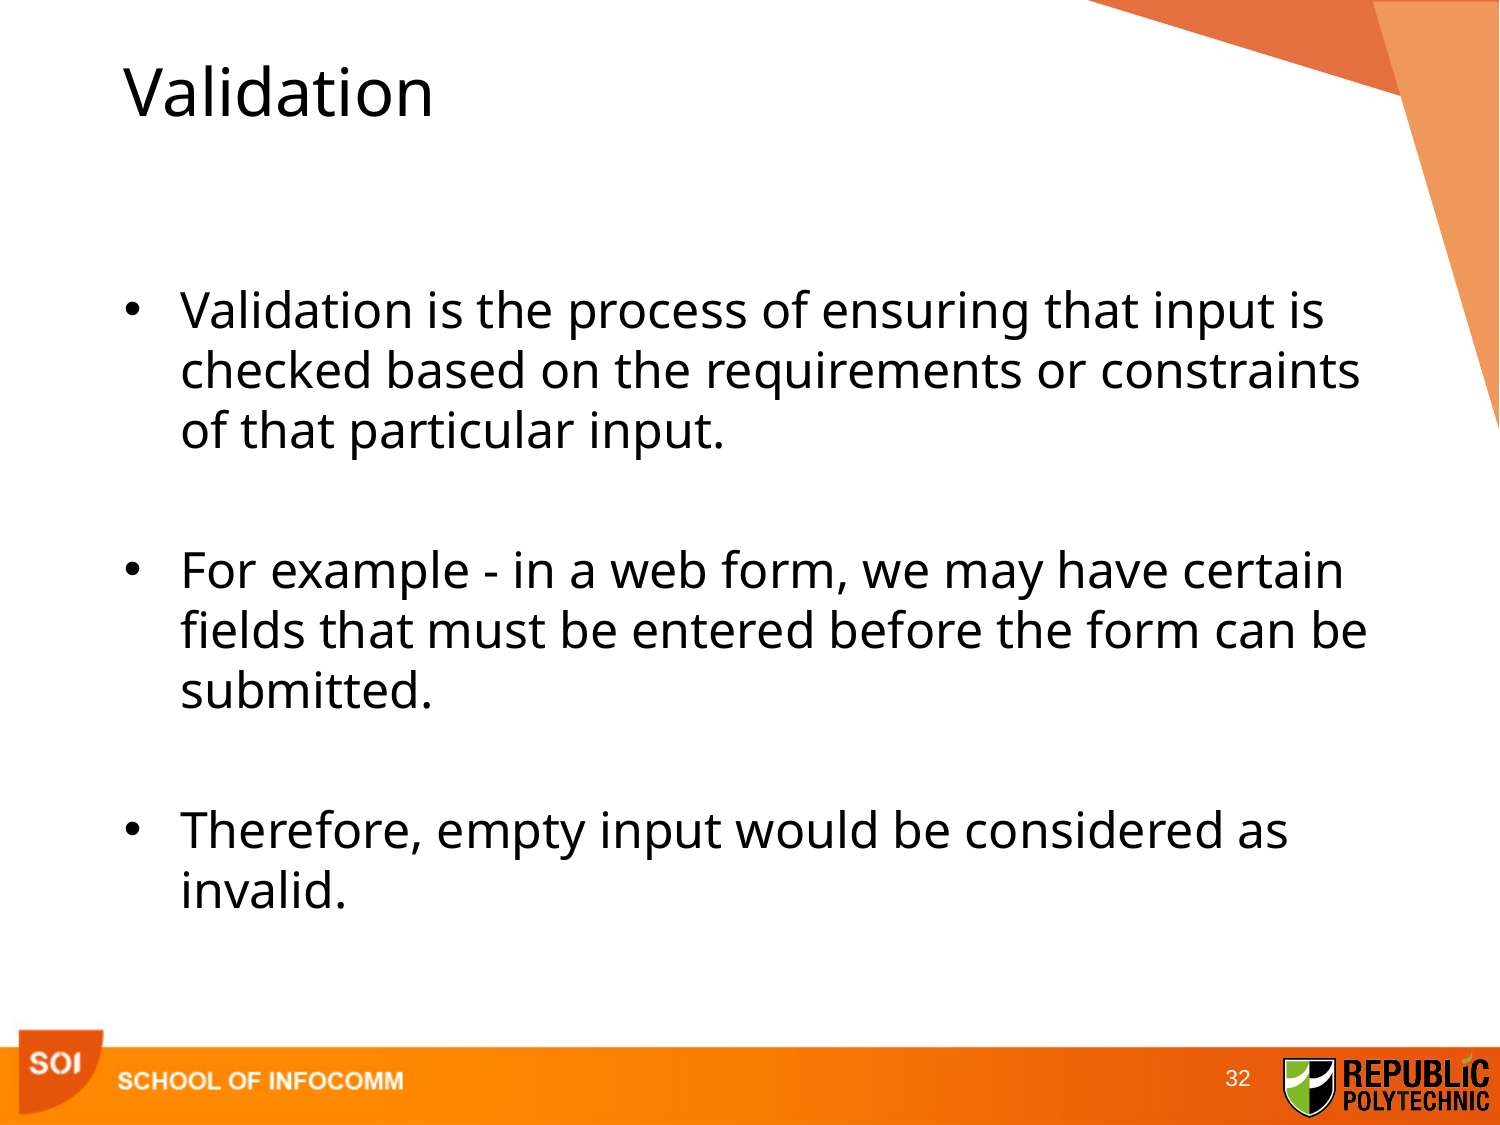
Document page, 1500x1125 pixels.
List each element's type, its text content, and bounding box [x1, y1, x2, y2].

title Validation [109, 42, 1129, 142]
slide_number 32 [1210, 1056, 1500, 1117]
picture [0, 0, 1500, 1125]
list Validation is the process of ensuring that input is checked based on the requirements or constraints of that particular input. For example - in a web form, we may have certain fields that must be entered before the form can be submitted. Therefore, empty input would be considered as invalid. [109, 270, 1401, 948]
